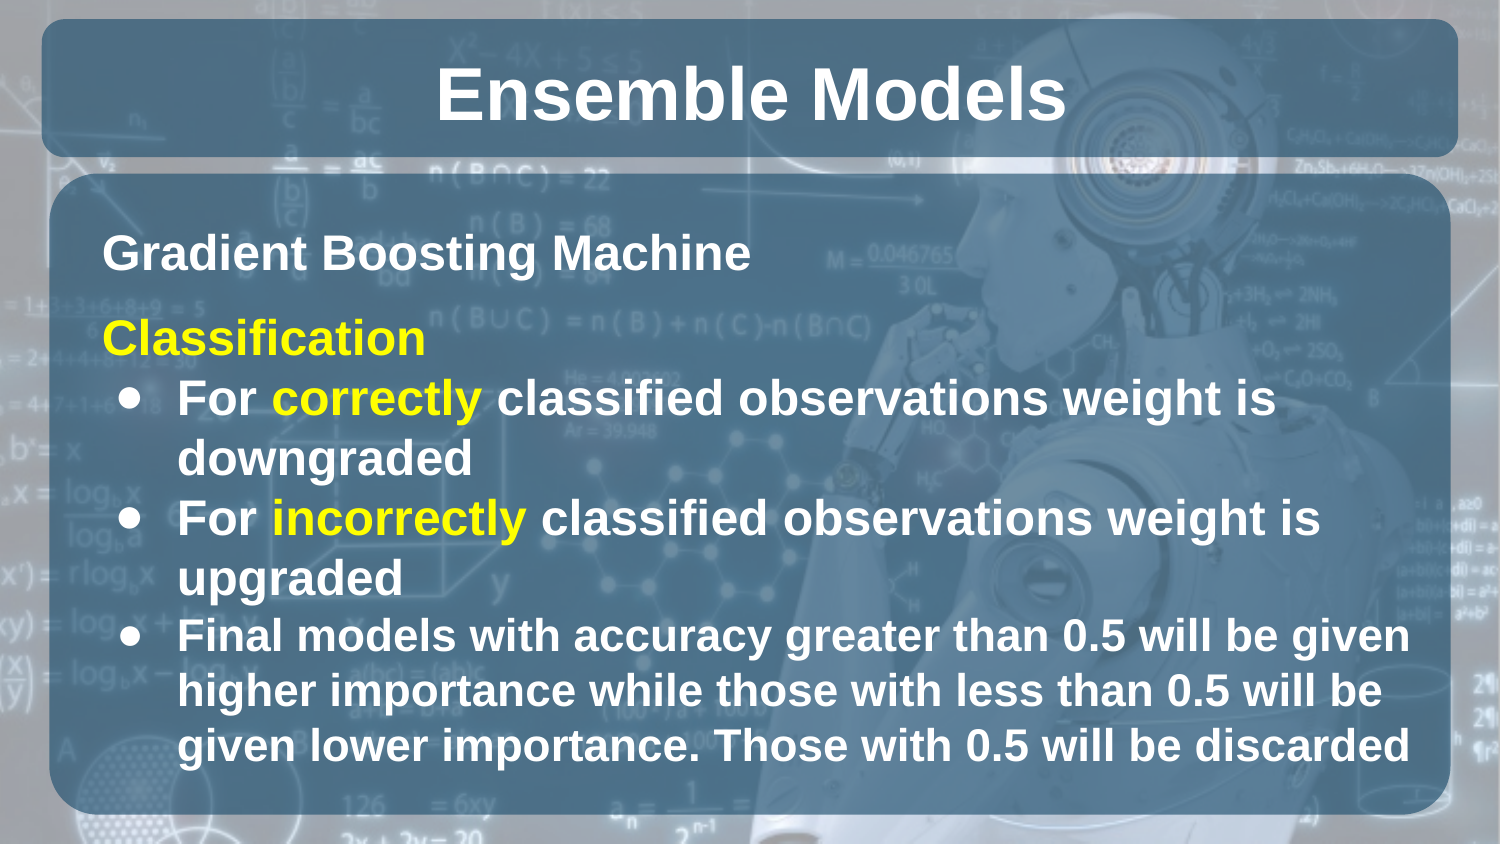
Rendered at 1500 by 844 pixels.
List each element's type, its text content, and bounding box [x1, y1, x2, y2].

picture [0, 0, 1500, 844]
title Gradient Boosting Machine Classification For correctly classified observations weight is downgraded For incorrectly classified observations weight is upgraded Final models with accuracy greater than 0.5 will be given higher importance while those with less than 0.5 will be given lower importance. Those with 0.5 will be discarded [86, 205, 1440, 795]
title Ensemble Models [55, 31, 1450, 150]
